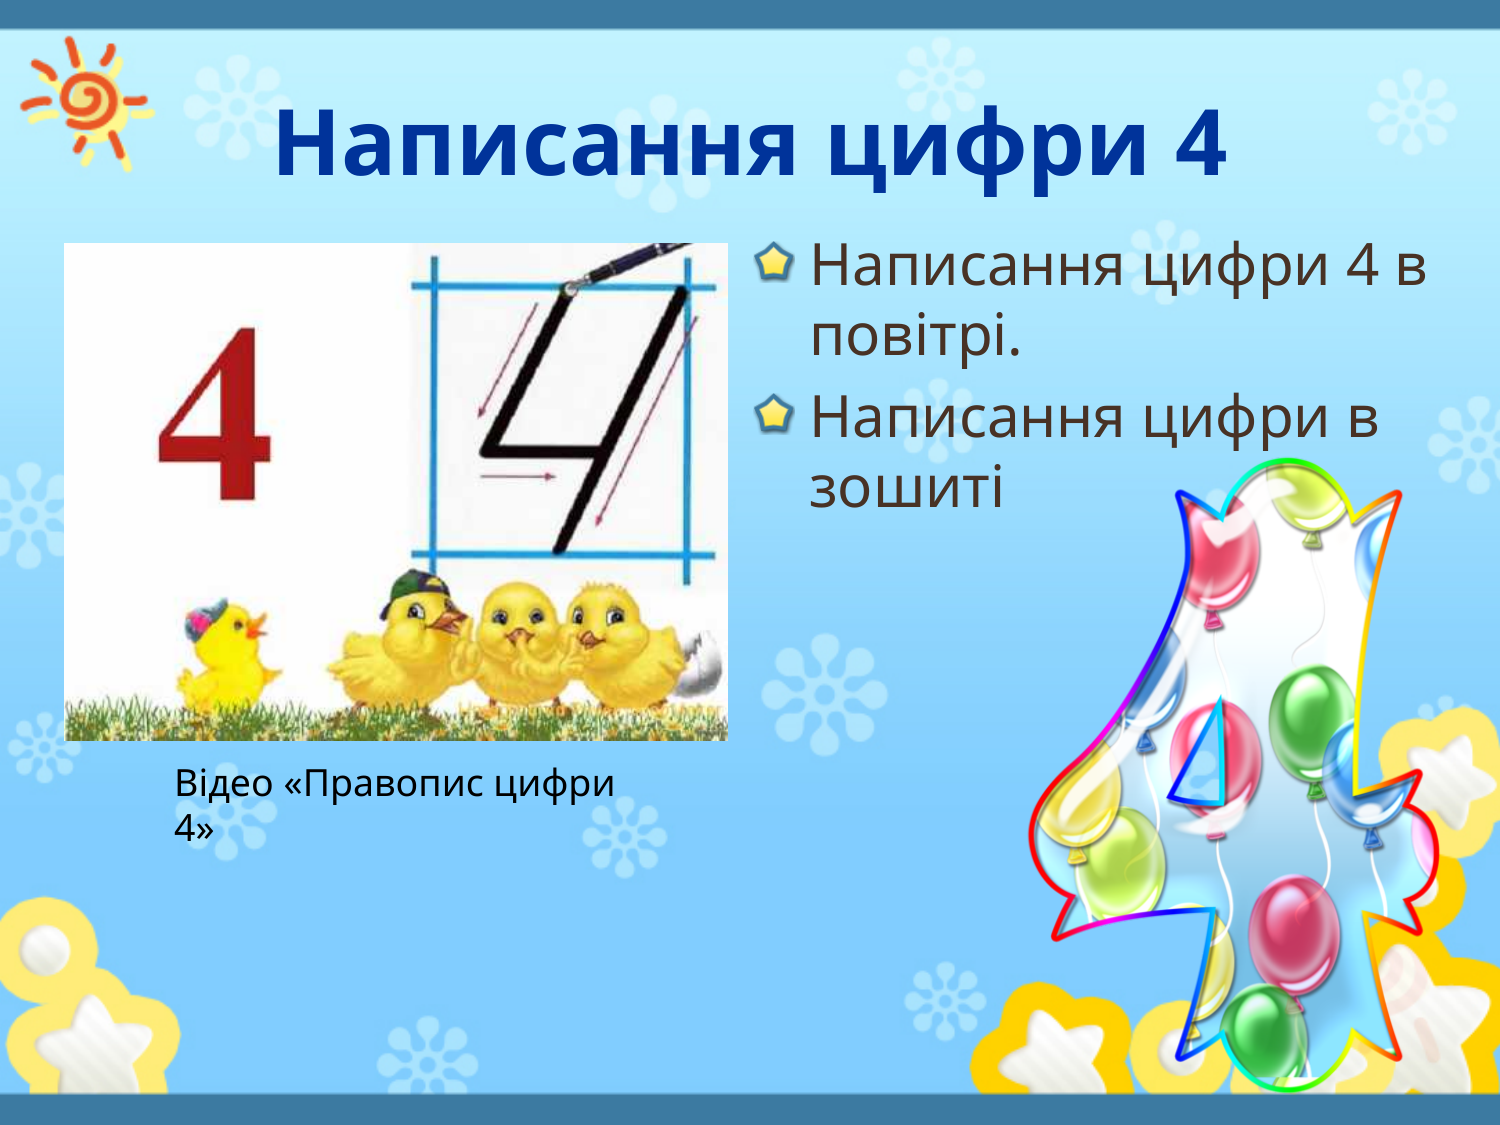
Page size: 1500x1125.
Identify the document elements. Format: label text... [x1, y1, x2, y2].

picture [0, 0, 1500, 1125]
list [64, 243, 728, 741]
list Написання цифри 4 в повітрі. Написання цифри в зошиті [738, 219, 1483, 544]
text_box Відео «Правопис цифри 4» [159, 758, 632, 857]
title Написання цифри 4 [75, 45, 1425, 233]
picture [753, 241, 795, 283]
picture [753, 393, 795, 435]
